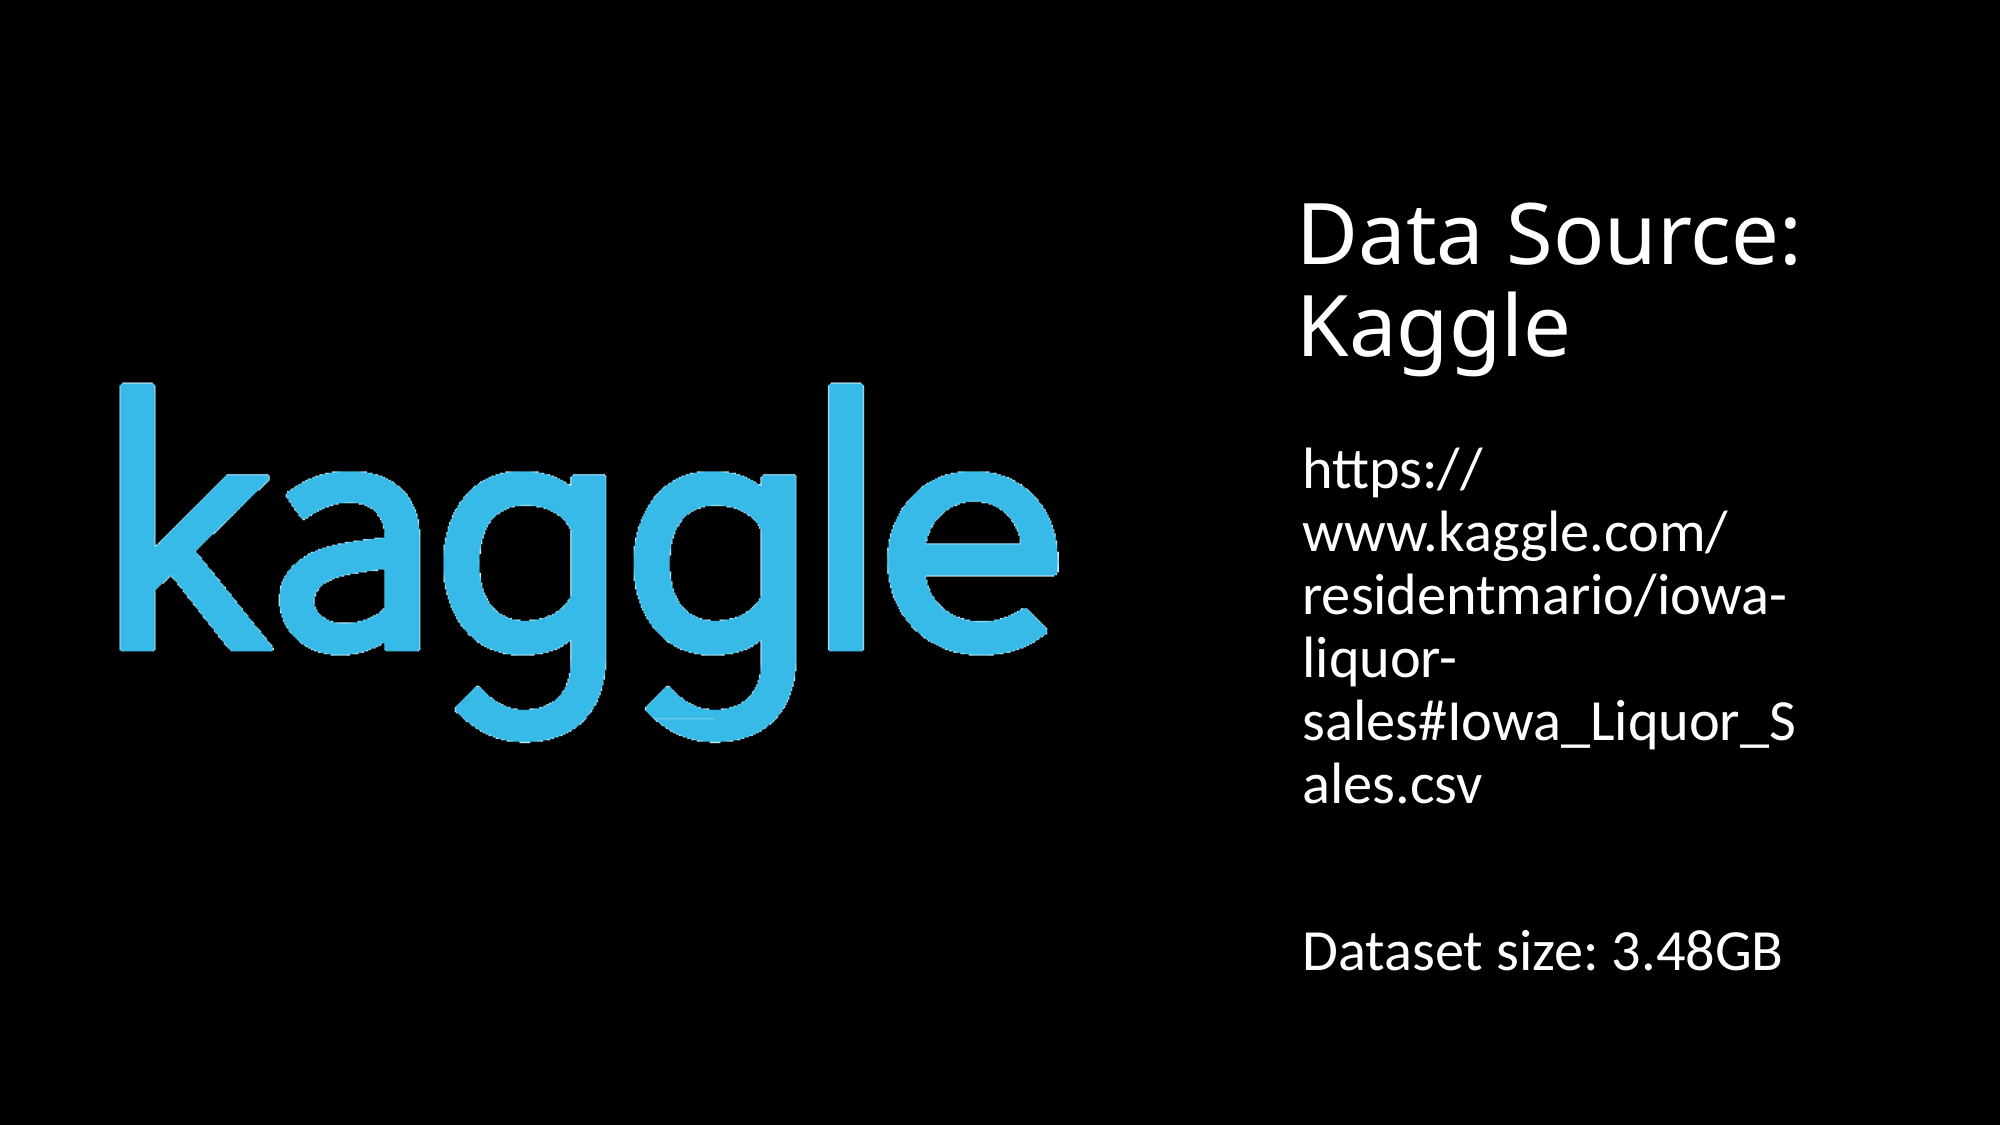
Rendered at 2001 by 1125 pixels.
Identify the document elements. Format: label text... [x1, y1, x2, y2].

list https://www.kaggle.com/residentmario/iowa-liquor-sales#Iowa_Liquor_Sales.csv Dataset size: 3.48GB [1287, 430, 1836, 1022]
title Data Source: Kaggle [1281, 132, 1834, 383]
picture [118, 381, 1059, 745]
